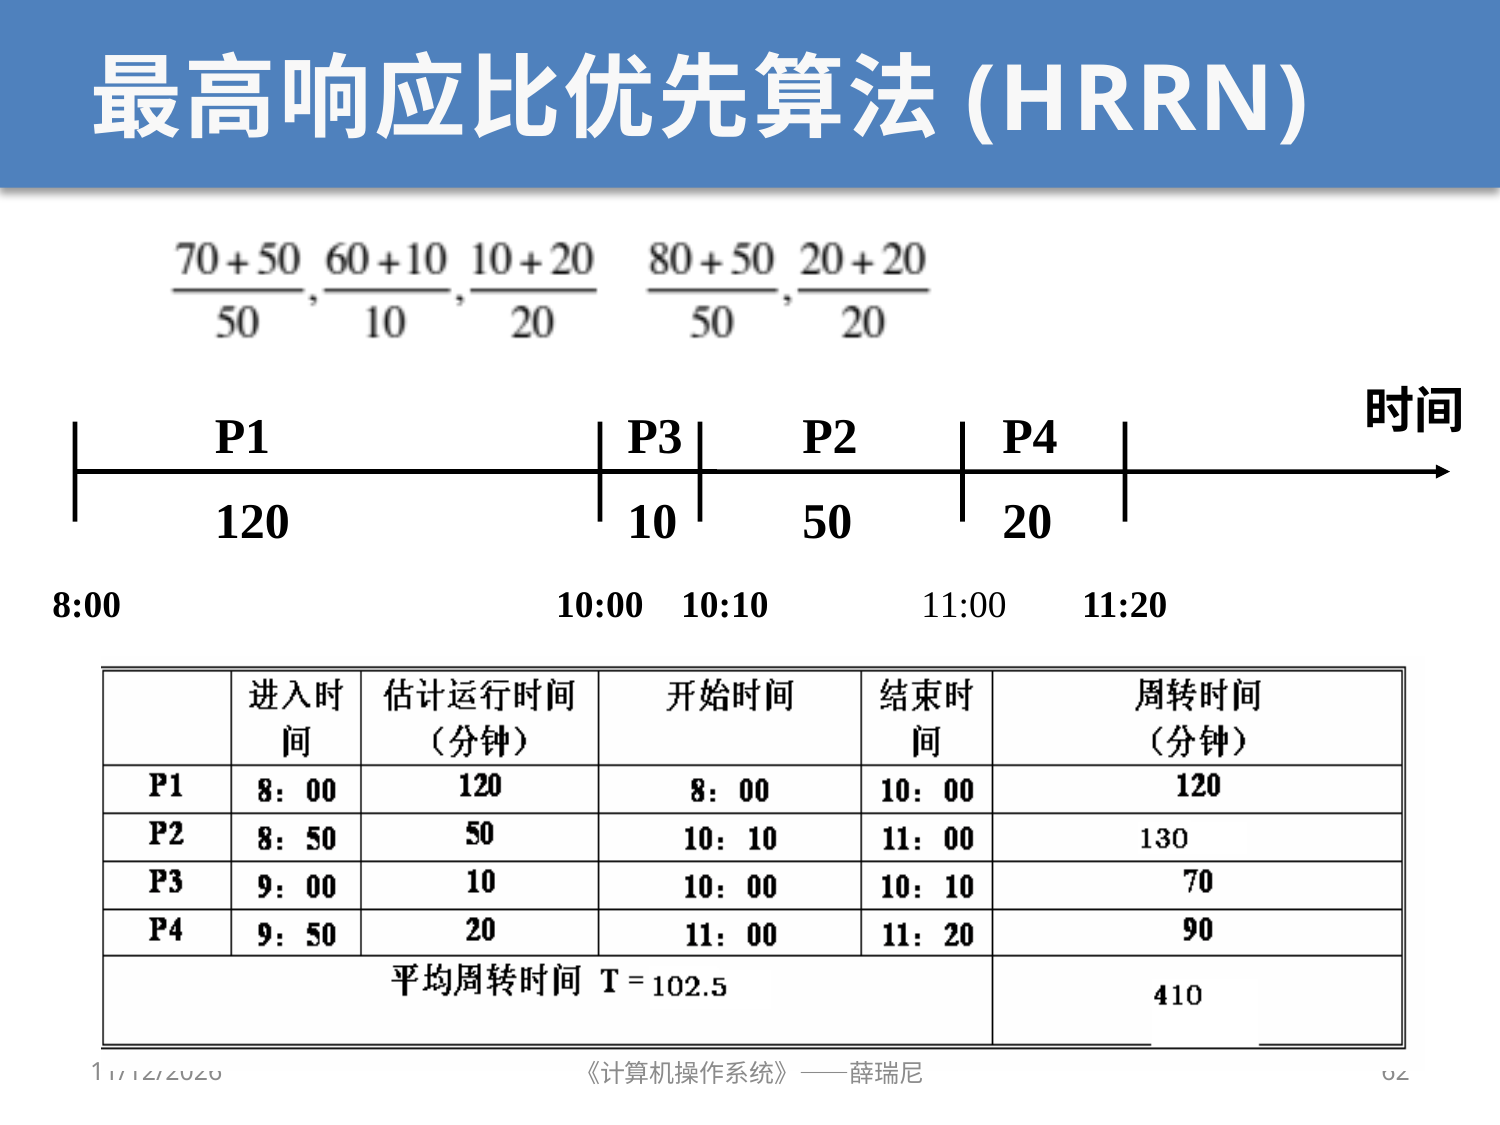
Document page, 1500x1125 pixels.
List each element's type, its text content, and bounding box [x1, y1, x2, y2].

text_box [640, 228, 935, 342]
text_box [165, 228, 601, 342]
title 最高响应比优先算法(HRRN) [75, 0, 1425, 188]
text_box 10:10 [666, 572, 784, 633]
text_box P1 120 [199, 396, 363, 557]
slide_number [75, 1042, 425, 1103]
text_box 时间 [1349, 371, 1500, 447]
text_box P4 20 [987, 396, 1088, 557]
slide_number 62 [1074, 1077, 1425, 1103]
footer 《计算机操作系统》——薛瑞尼 [512, 1079, 988, 1103]
text_box P3 10 [612, 396, 713, 557]
picture [101, 656, 1426, 1072]
text_box P2 50 [787, 396, 888, 557]
text_box 11:20 [1067, 572, 1183, 633]
text_box 10:00 [541, 572, 659, 633]
text_box [1126, 465, 1450, 478]
text_box 8:00 [37, 572, 172, 633]
text_box 11:00 [897, 572, 1022, 633]
